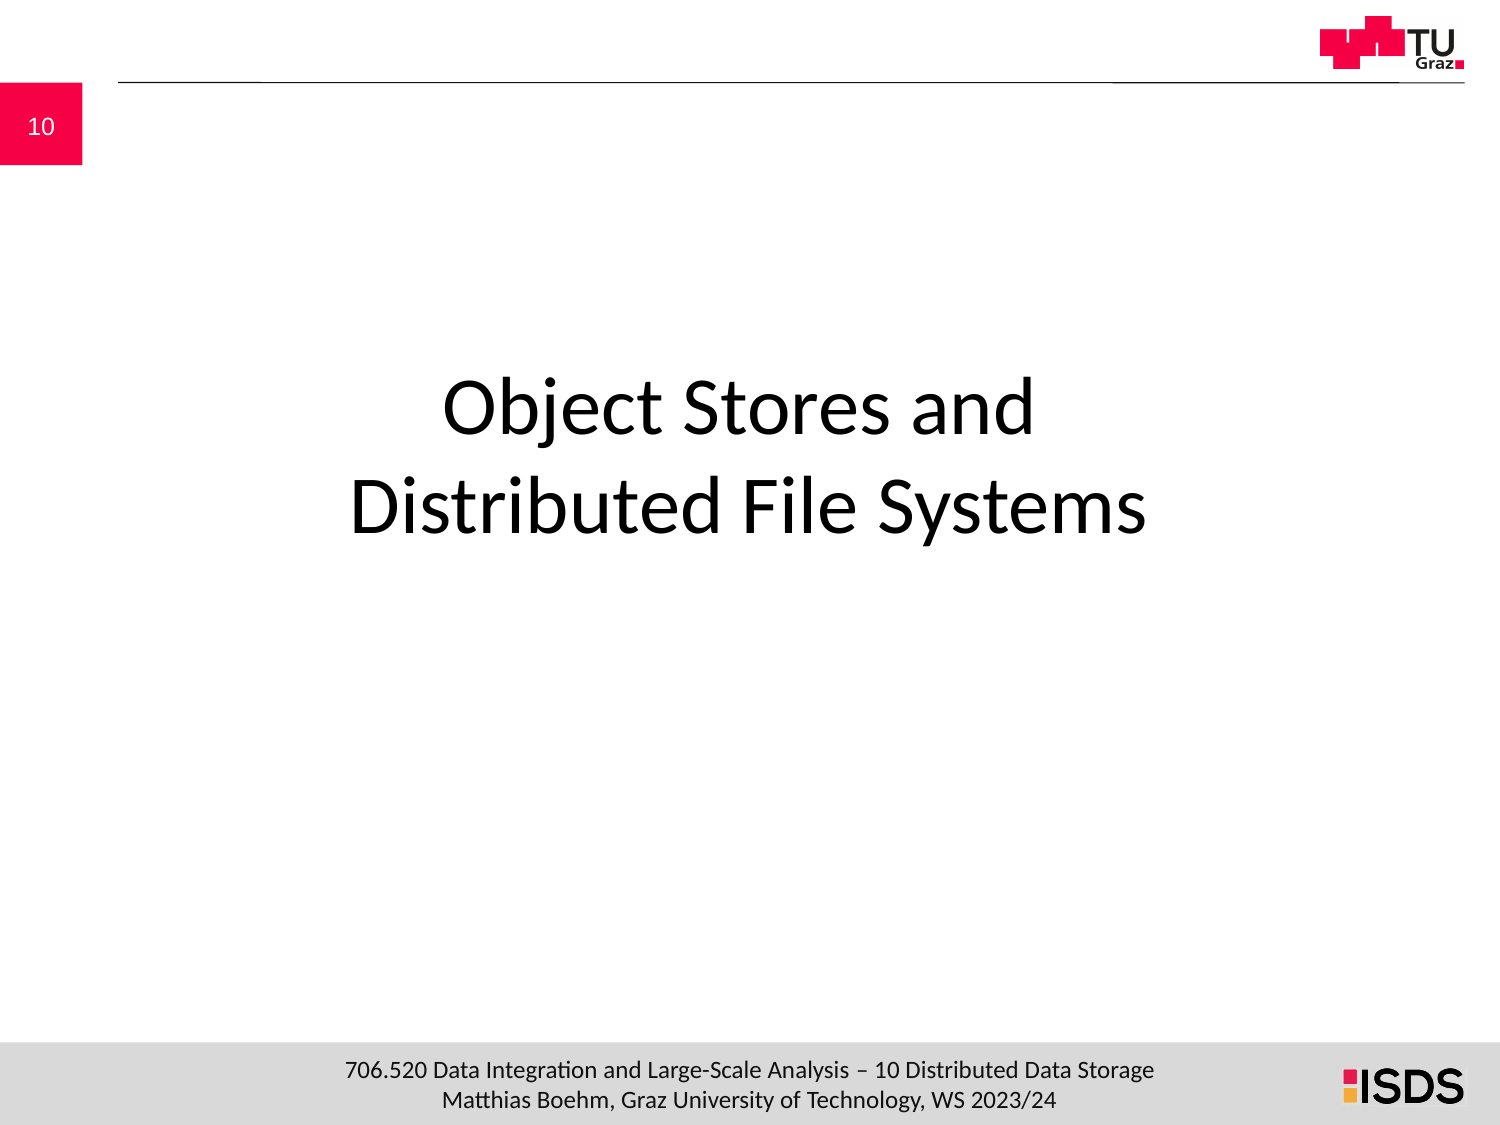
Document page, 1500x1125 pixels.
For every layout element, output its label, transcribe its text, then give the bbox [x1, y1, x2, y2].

title Object Stores and Distributed File Systems [33, 343, 1465, 558]
picture [1339, 1065, 1468, 1107]
picture [1320, 16, 1464, 69]
